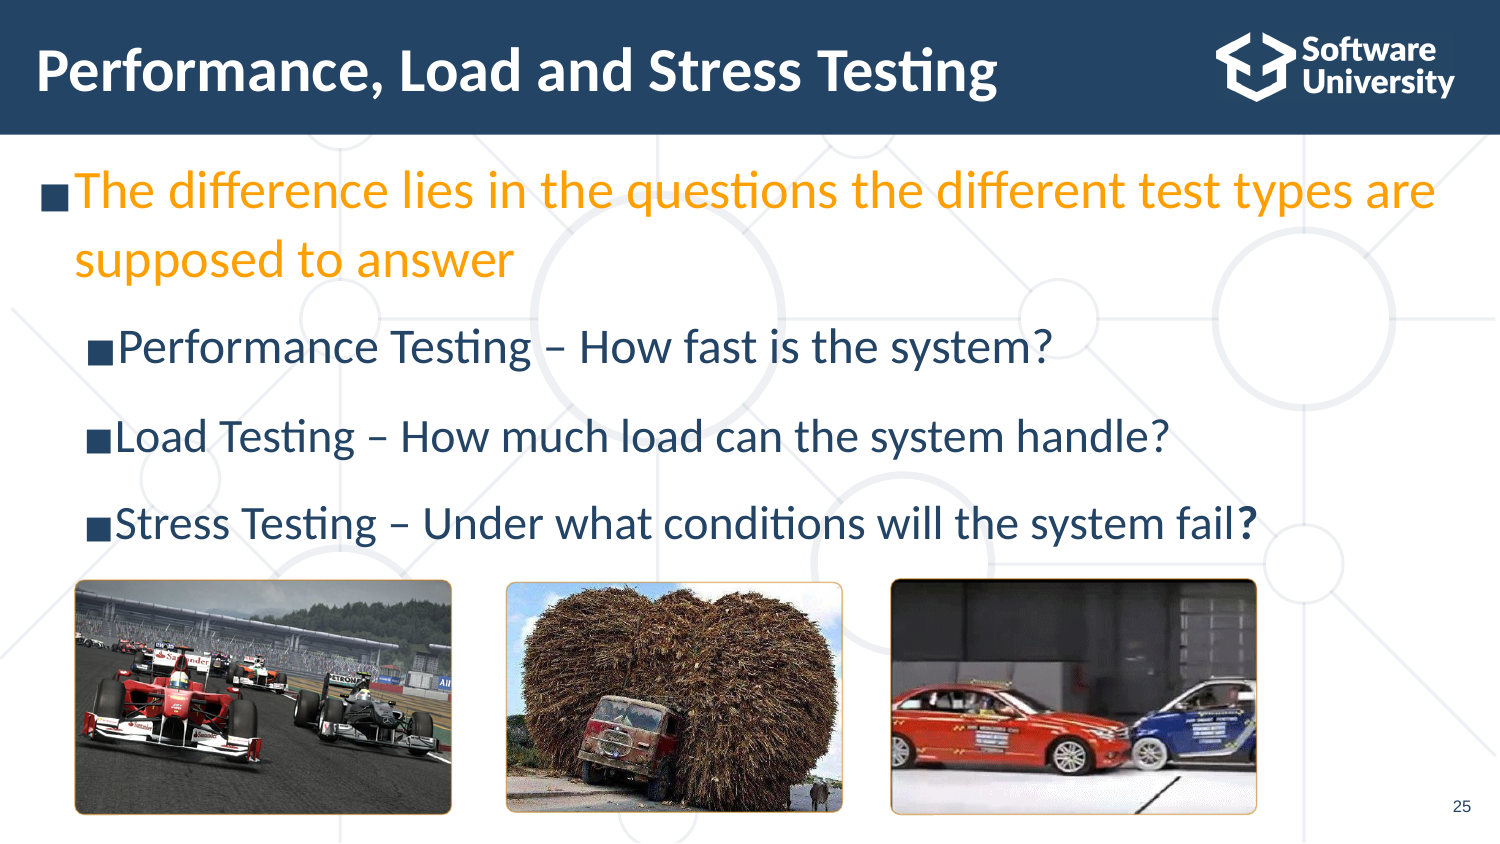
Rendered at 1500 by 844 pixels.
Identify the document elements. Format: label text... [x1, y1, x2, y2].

slide_number 25 [1423, 787, 1476, 825]
list The difference lies in the questions the different test types are supposed to answer Performance Testing – How fast is the system? Load Testing – How much load can the system handle? Stress Testing – Under what conditions will the system fail? [23, 147, 1478, 788]
picture [506, 582, 843, 813]
picture [890, 578, 1257, 815]
picture [74, 579, 452, 815]
picture [1216, 32, 1455, 102]
title Performance, Load and Stress Testing [23, 12, 1193, 121]
